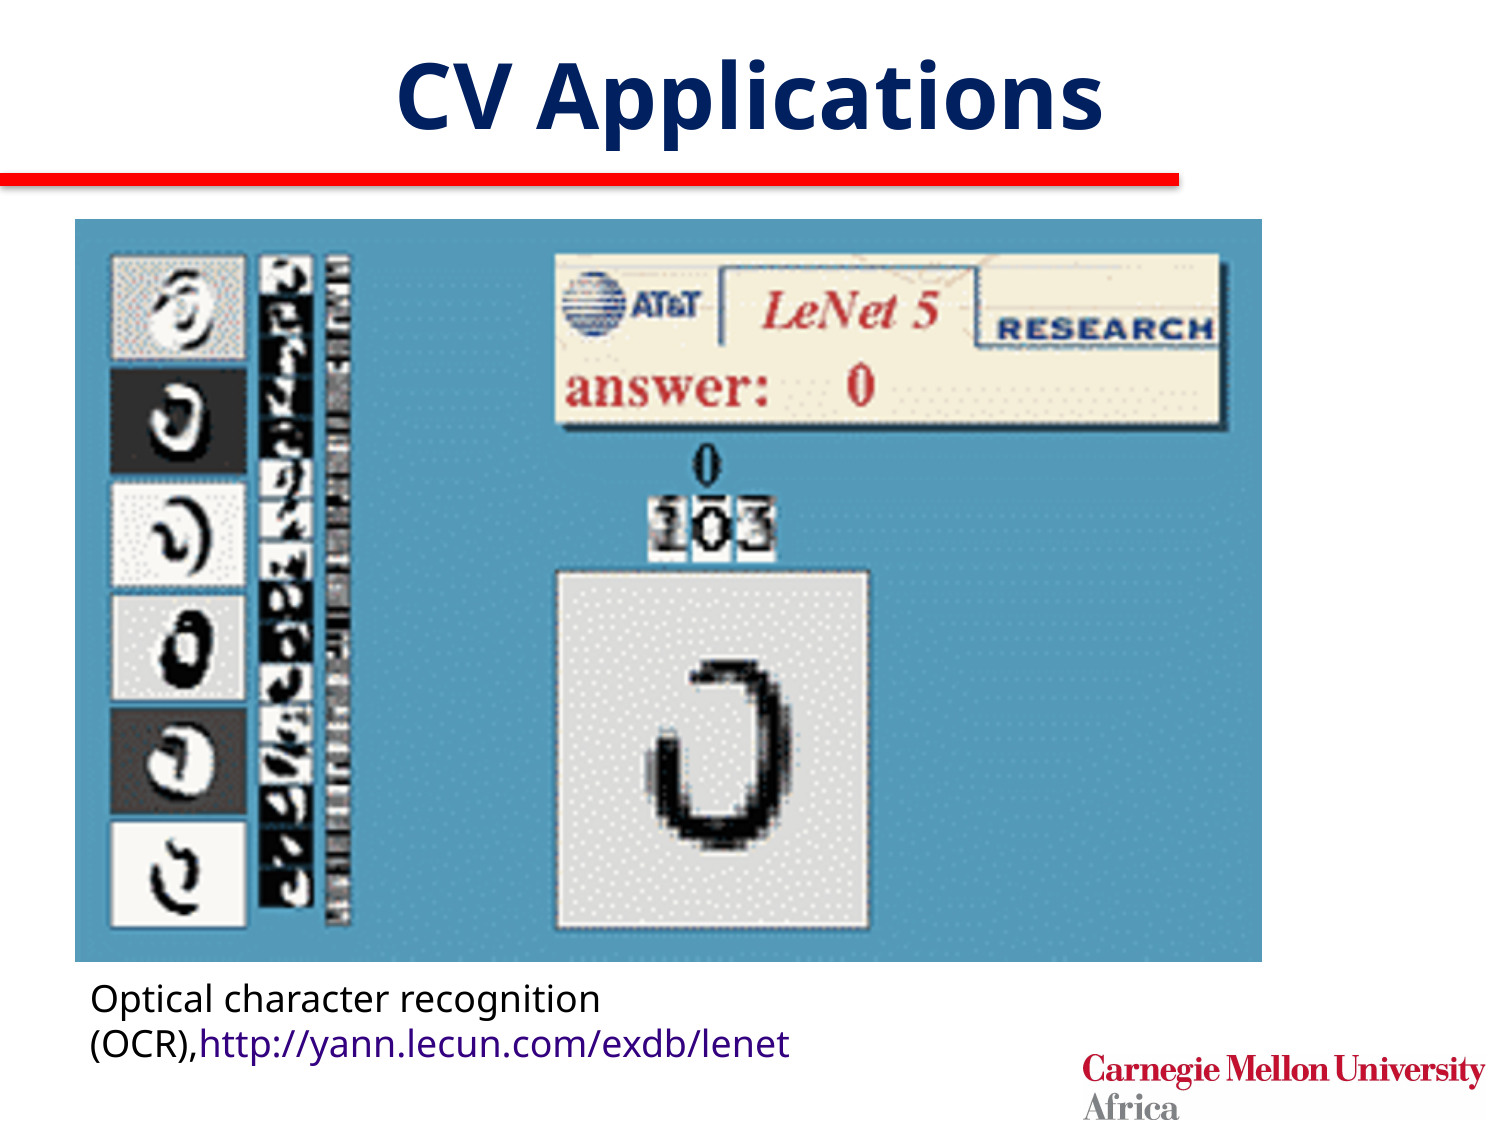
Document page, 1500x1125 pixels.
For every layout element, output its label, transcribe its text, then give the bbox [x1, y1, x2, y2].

title CV Applications [75, 0, 1425, 187]
text_box Optical character recognition (OCR),http://yann.lecun.com/exdb/lenet [75, 969, 1262, 1073]
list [74, 218, 1262, 962]
picture [1083, 1054, 1486, 1120]
